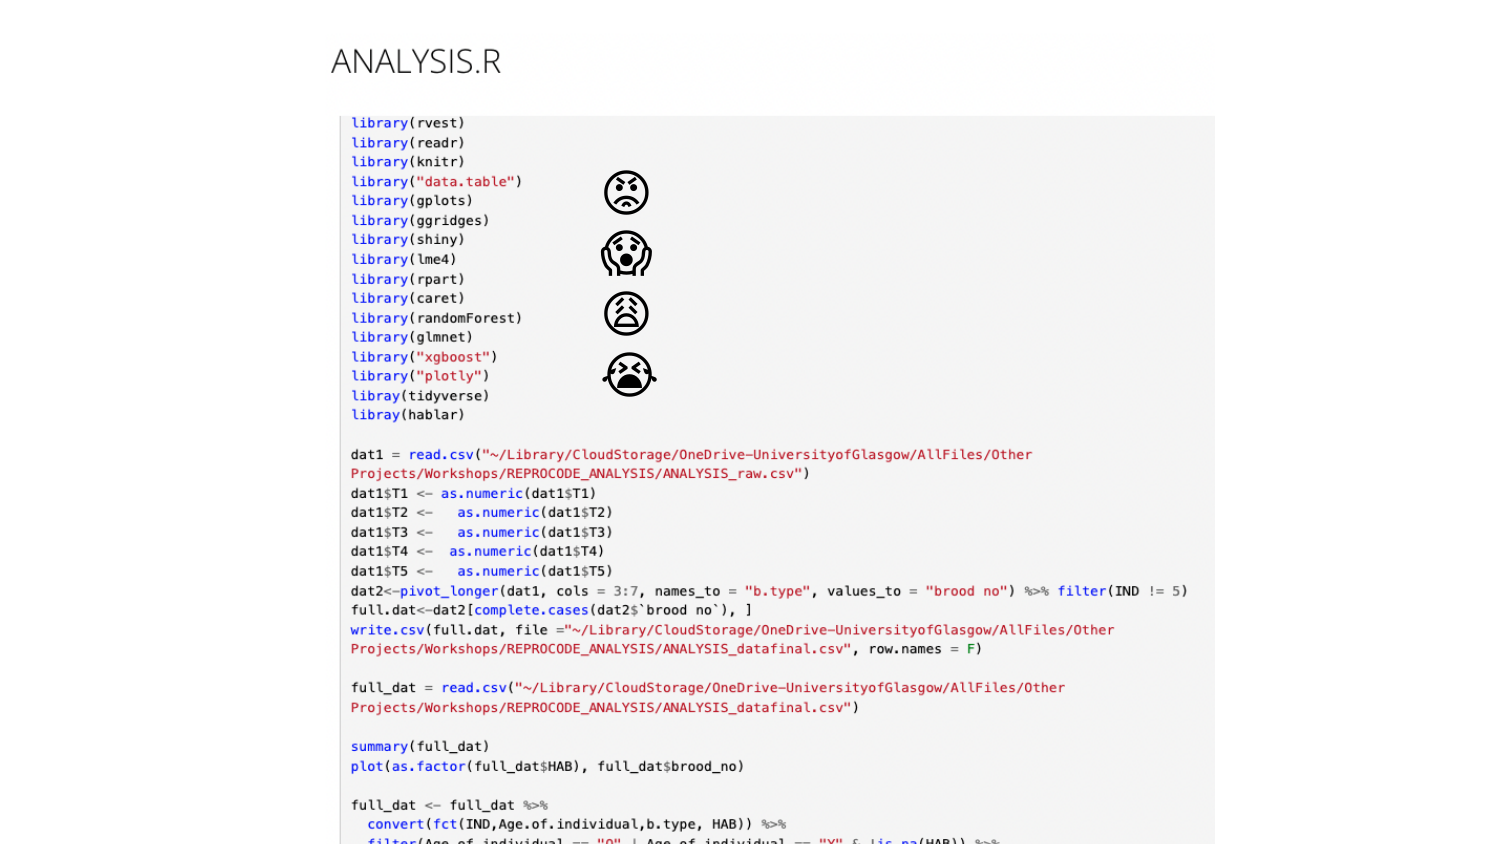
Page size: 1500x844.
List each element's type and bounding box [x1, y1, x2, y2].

picture [325, 33, 1215, 844]
